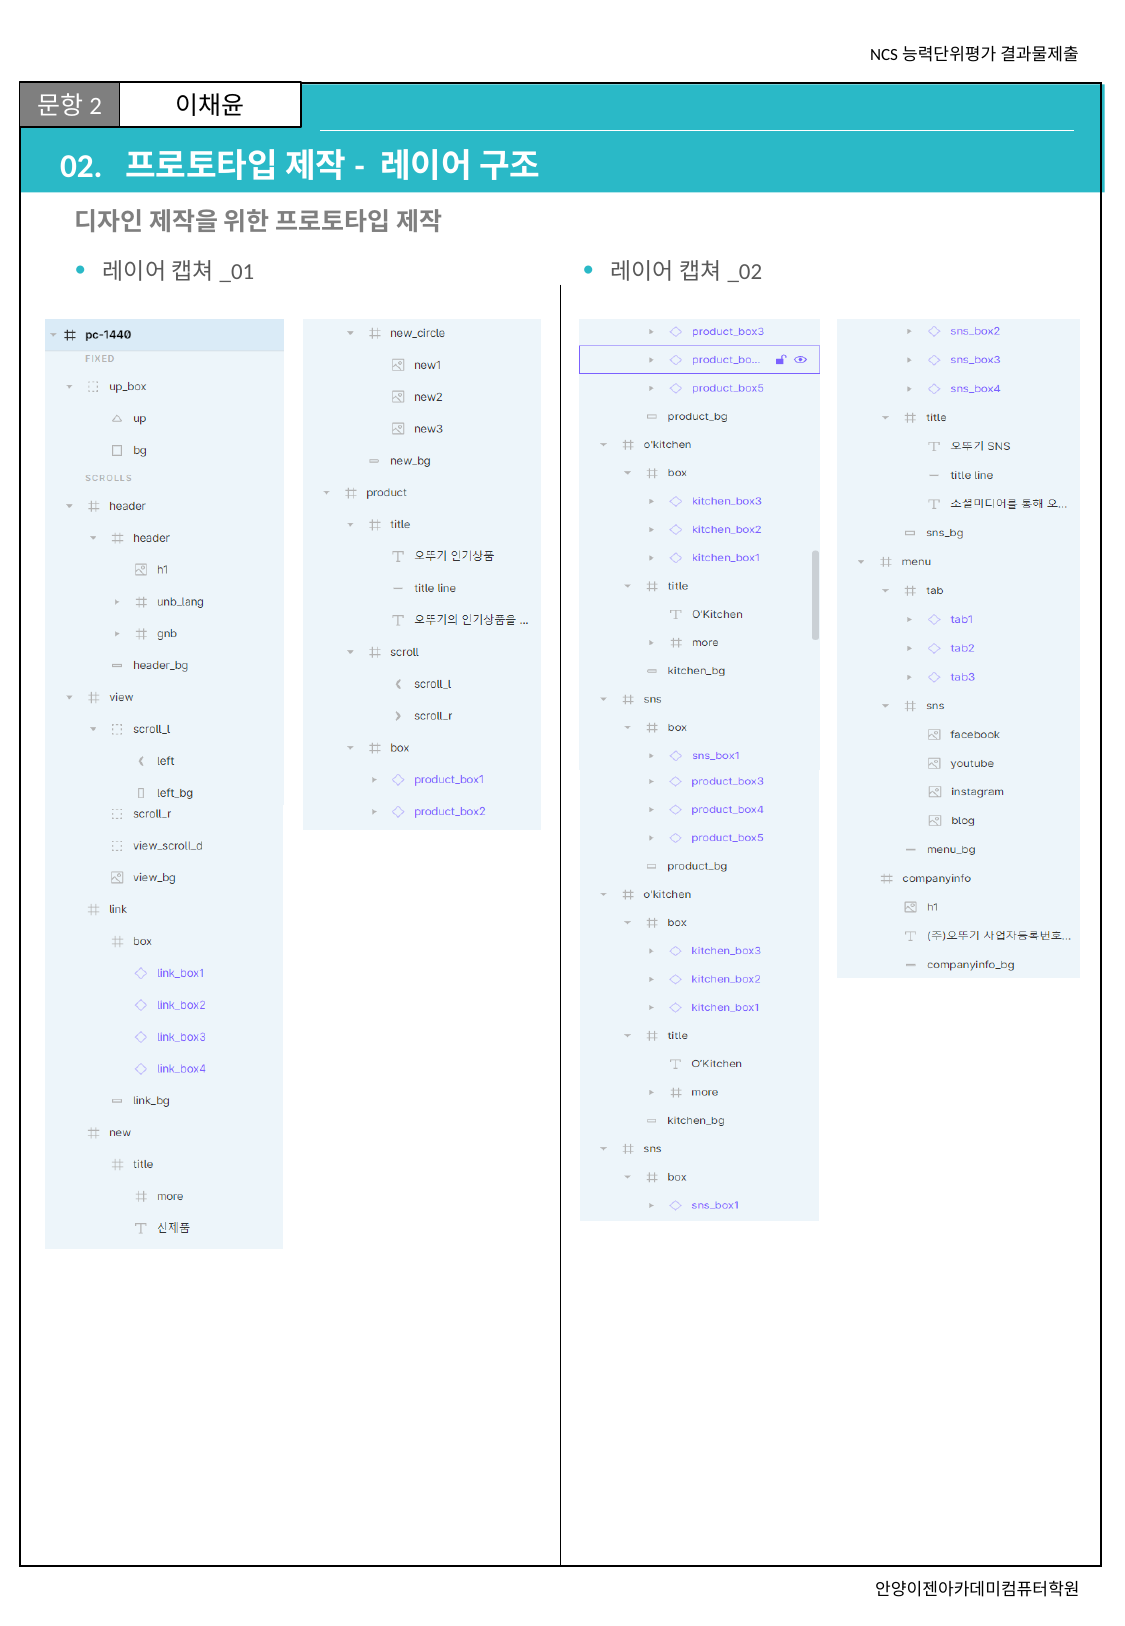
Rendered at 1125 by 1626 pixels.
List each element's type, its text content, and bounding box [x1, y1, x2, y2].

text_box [837, 319, 1080, 979]
list 레이어 캡쳐_01 [59, 249, 529, 301]
list 레이어 캡쳐_02 [567, 249, 1037, 301]
subtitle 디자인 제작을 위한 프로토타입 제작 [59, 202, 1076, 243]
title 02. 프로토타입 제작- 레이어 구조 [45, 141, 1073, 193]
picture [302, 319, 541, 830]
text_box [579, 319, 820, 1221]
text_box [44, 319, 284, 1249]
